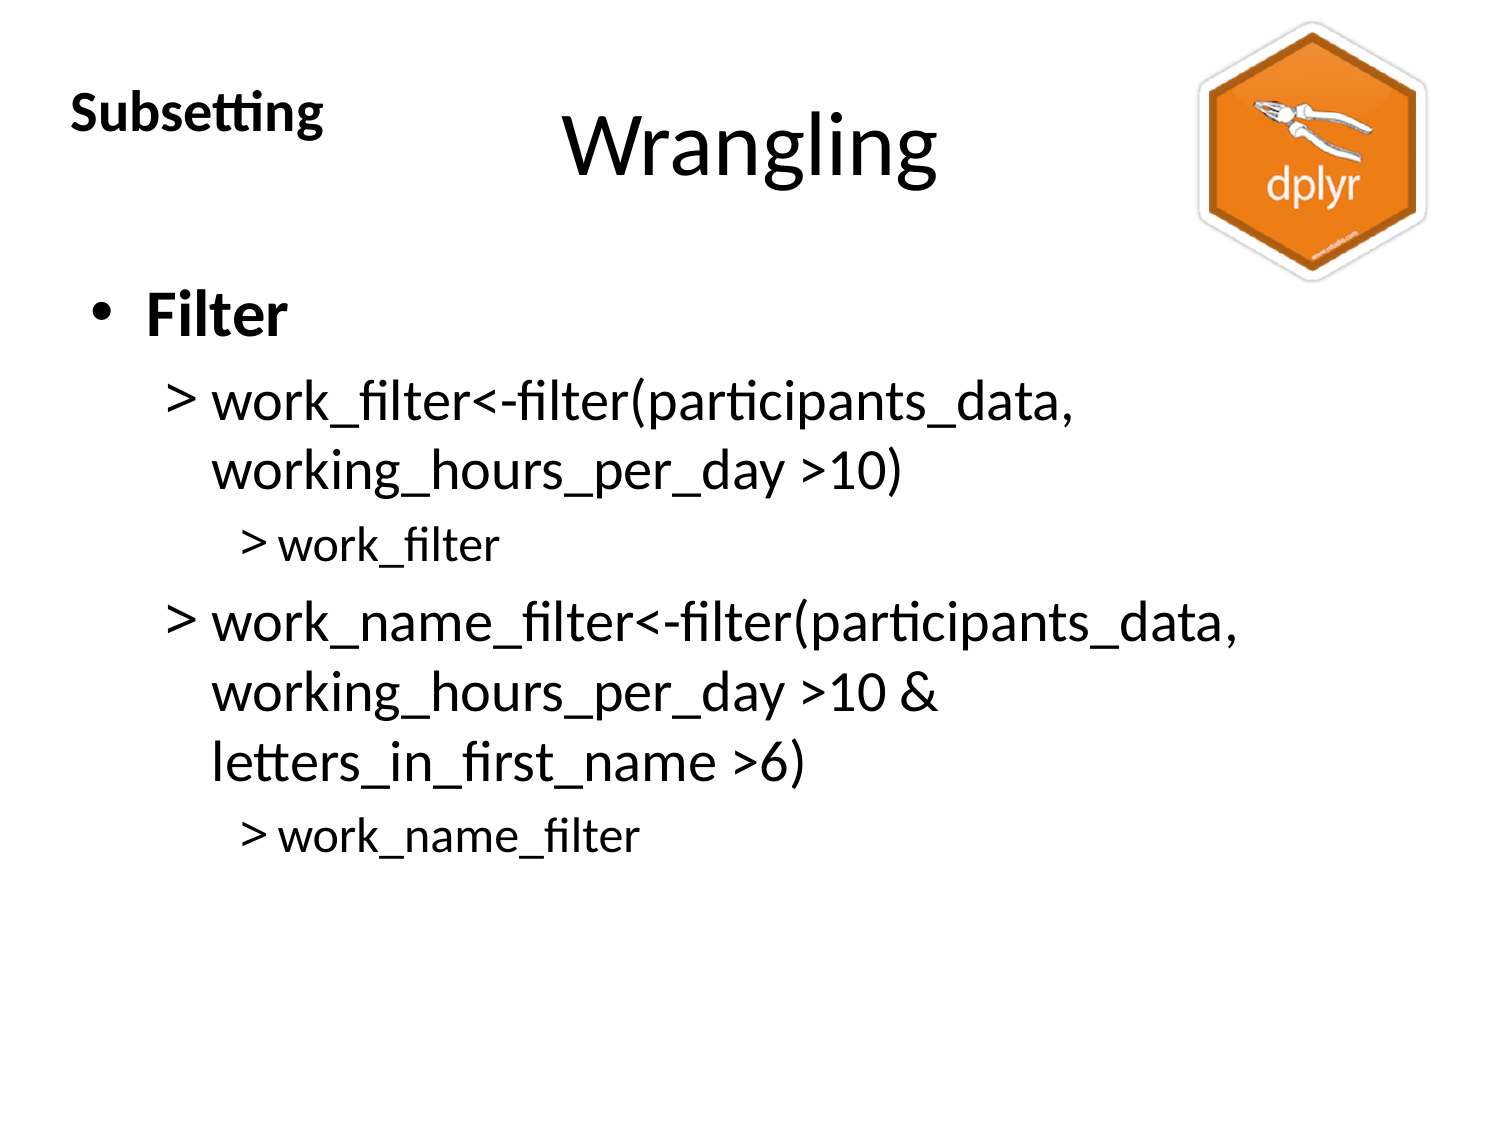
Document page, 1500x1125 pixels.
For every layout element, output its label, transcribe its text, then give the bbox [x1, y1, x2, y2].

text_box Subsetting [56, 65, 404, 151]
picture [1153, 0, 1472, 306]
title Wrangling [75, 45, 1148, 233]
list Filter work_filter<-filter(participants_data, working_hours_per_day >10) work_filter work_name_filter<-filter(participants_data, working_hours_per_day >10 & letters_in_first_name >6) work_name_filter [75, 262, 1425, 1005]
